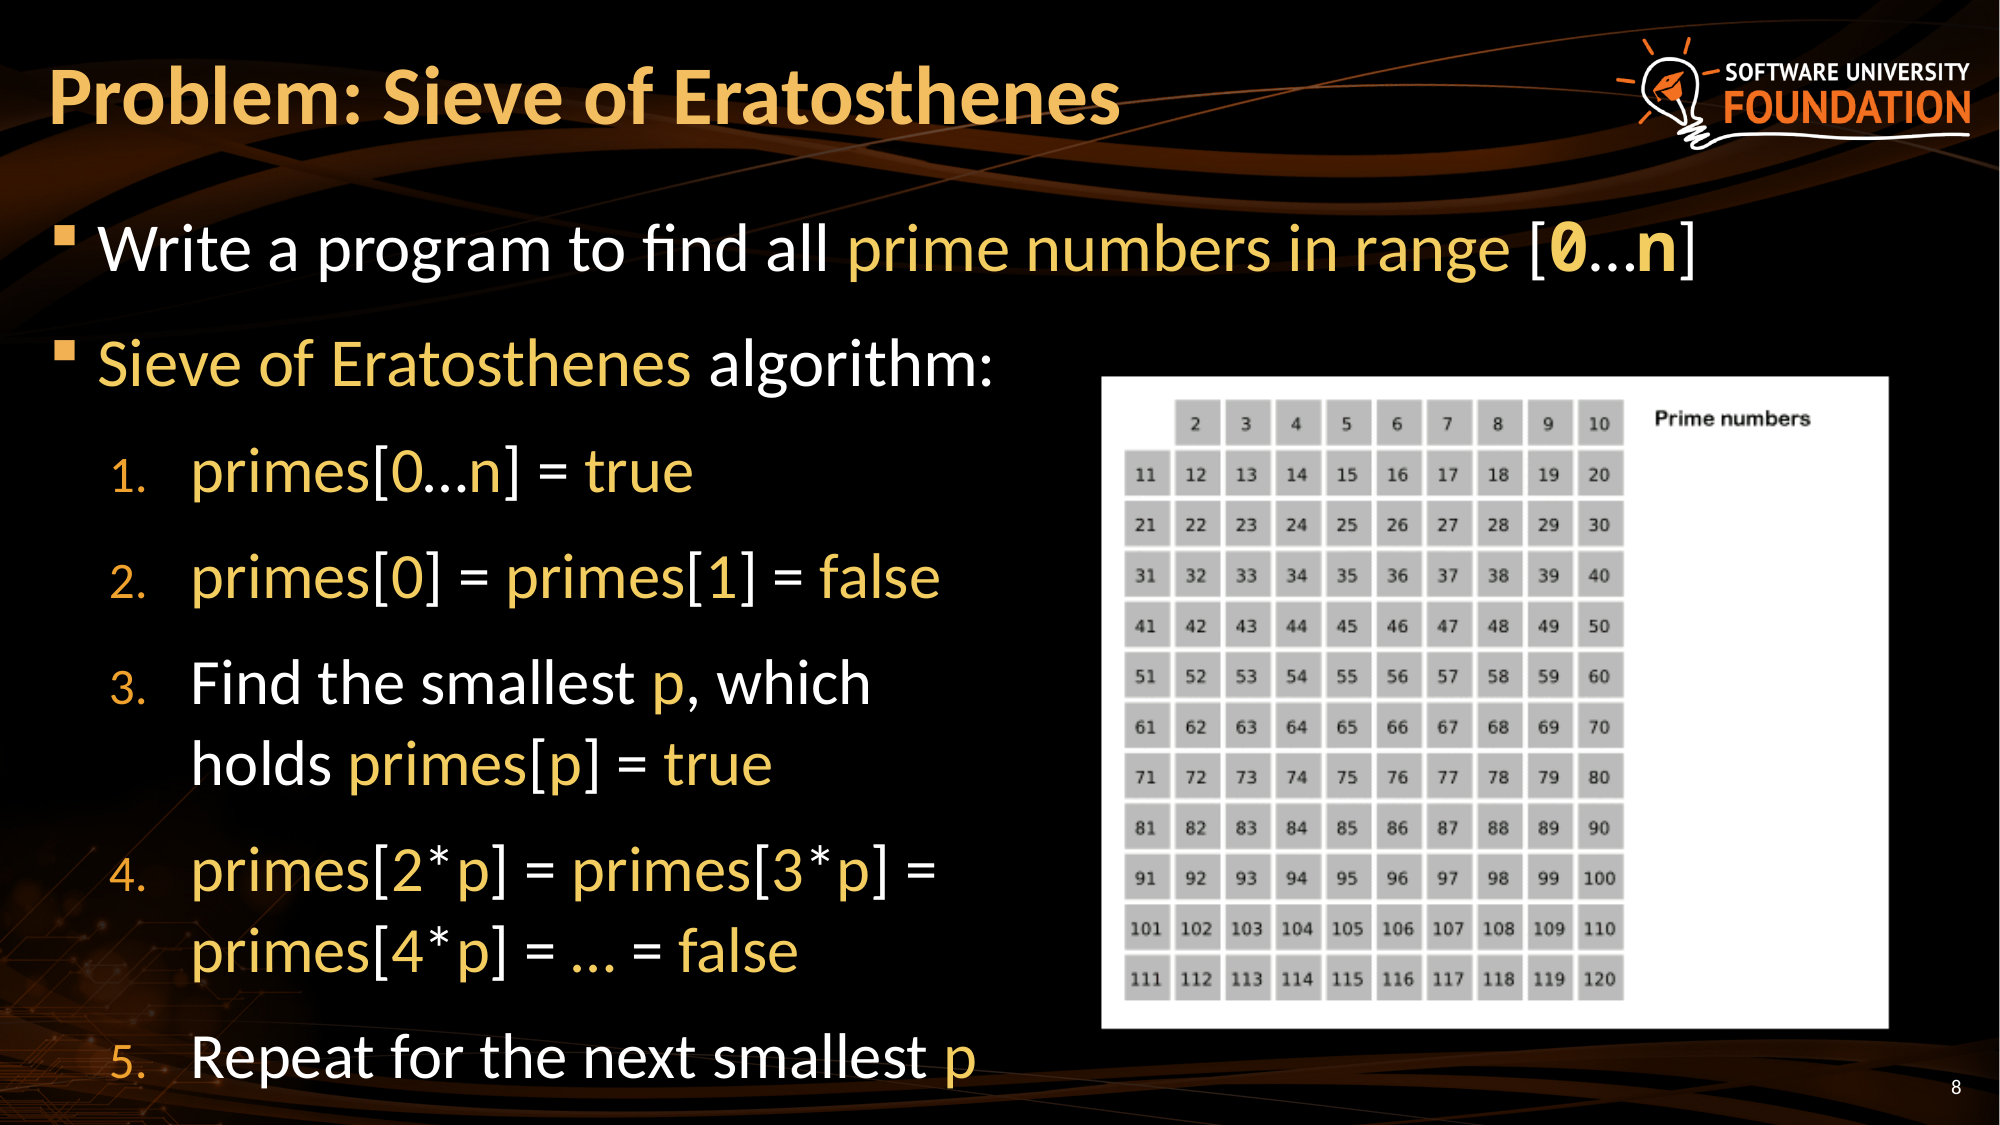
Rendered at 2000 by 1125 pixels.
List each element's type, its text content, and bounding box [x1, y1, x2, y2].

title Problem: Sieve of Eratosthenes [30, 6, 1602, 189]
list Write a program to find all prime numbers in range [0…n] Sieve of Eratosthenes algorithm: primes[0…n] = true primes[0] = primes[1] = false Find the smallest p, which holds primes[p] = true primes[2*p] = primes[3*p] = primes[4*p] = … = false Repeat for the next smallest p [31, 188, 1968, 1103]
picture [0, 0, 2000, 1125]
